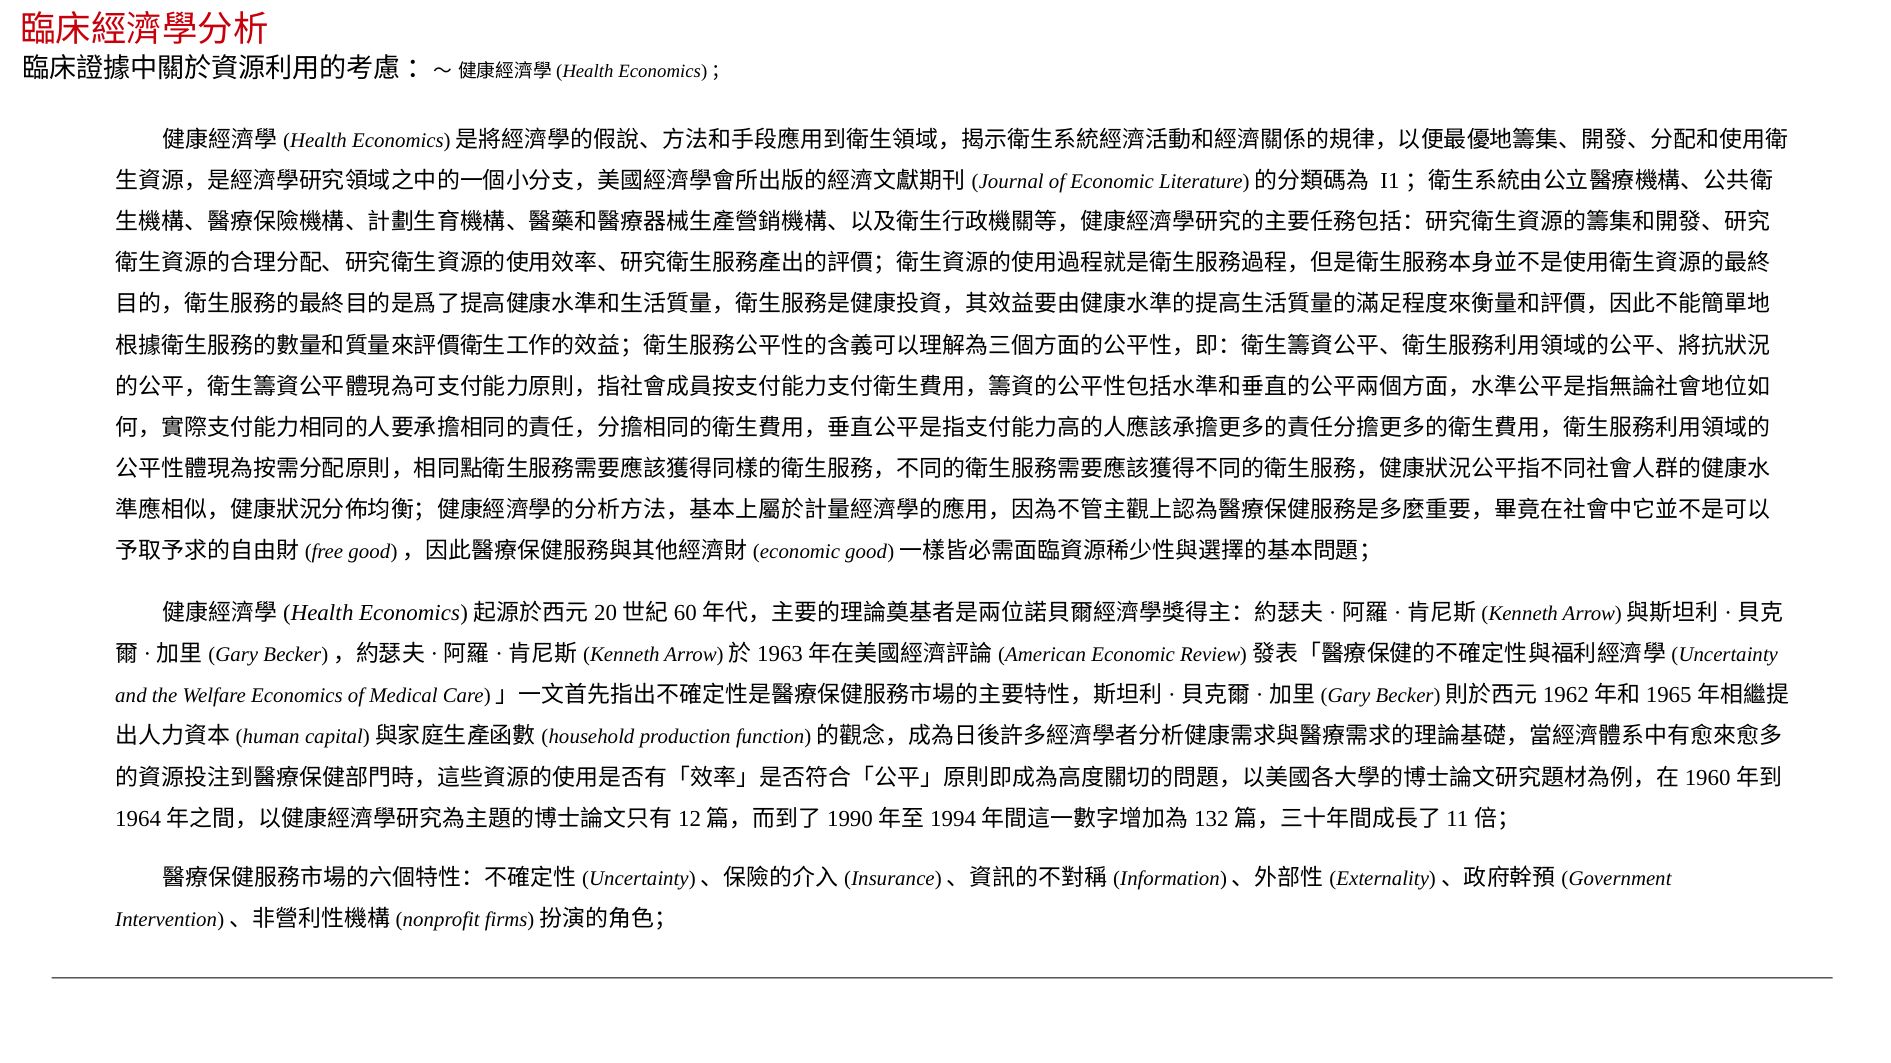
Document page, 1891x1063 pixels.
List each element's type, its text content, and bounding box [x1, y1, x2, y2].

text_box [100, 103, 1805, 941]
text_box 臨床經濟學分析 [5, 9, 1404, 45]
text_box 臨床證據中關於資源利用的考慮 ：～ 健康經濟學(Health Economics)； [7, 43, 1572, 91]
